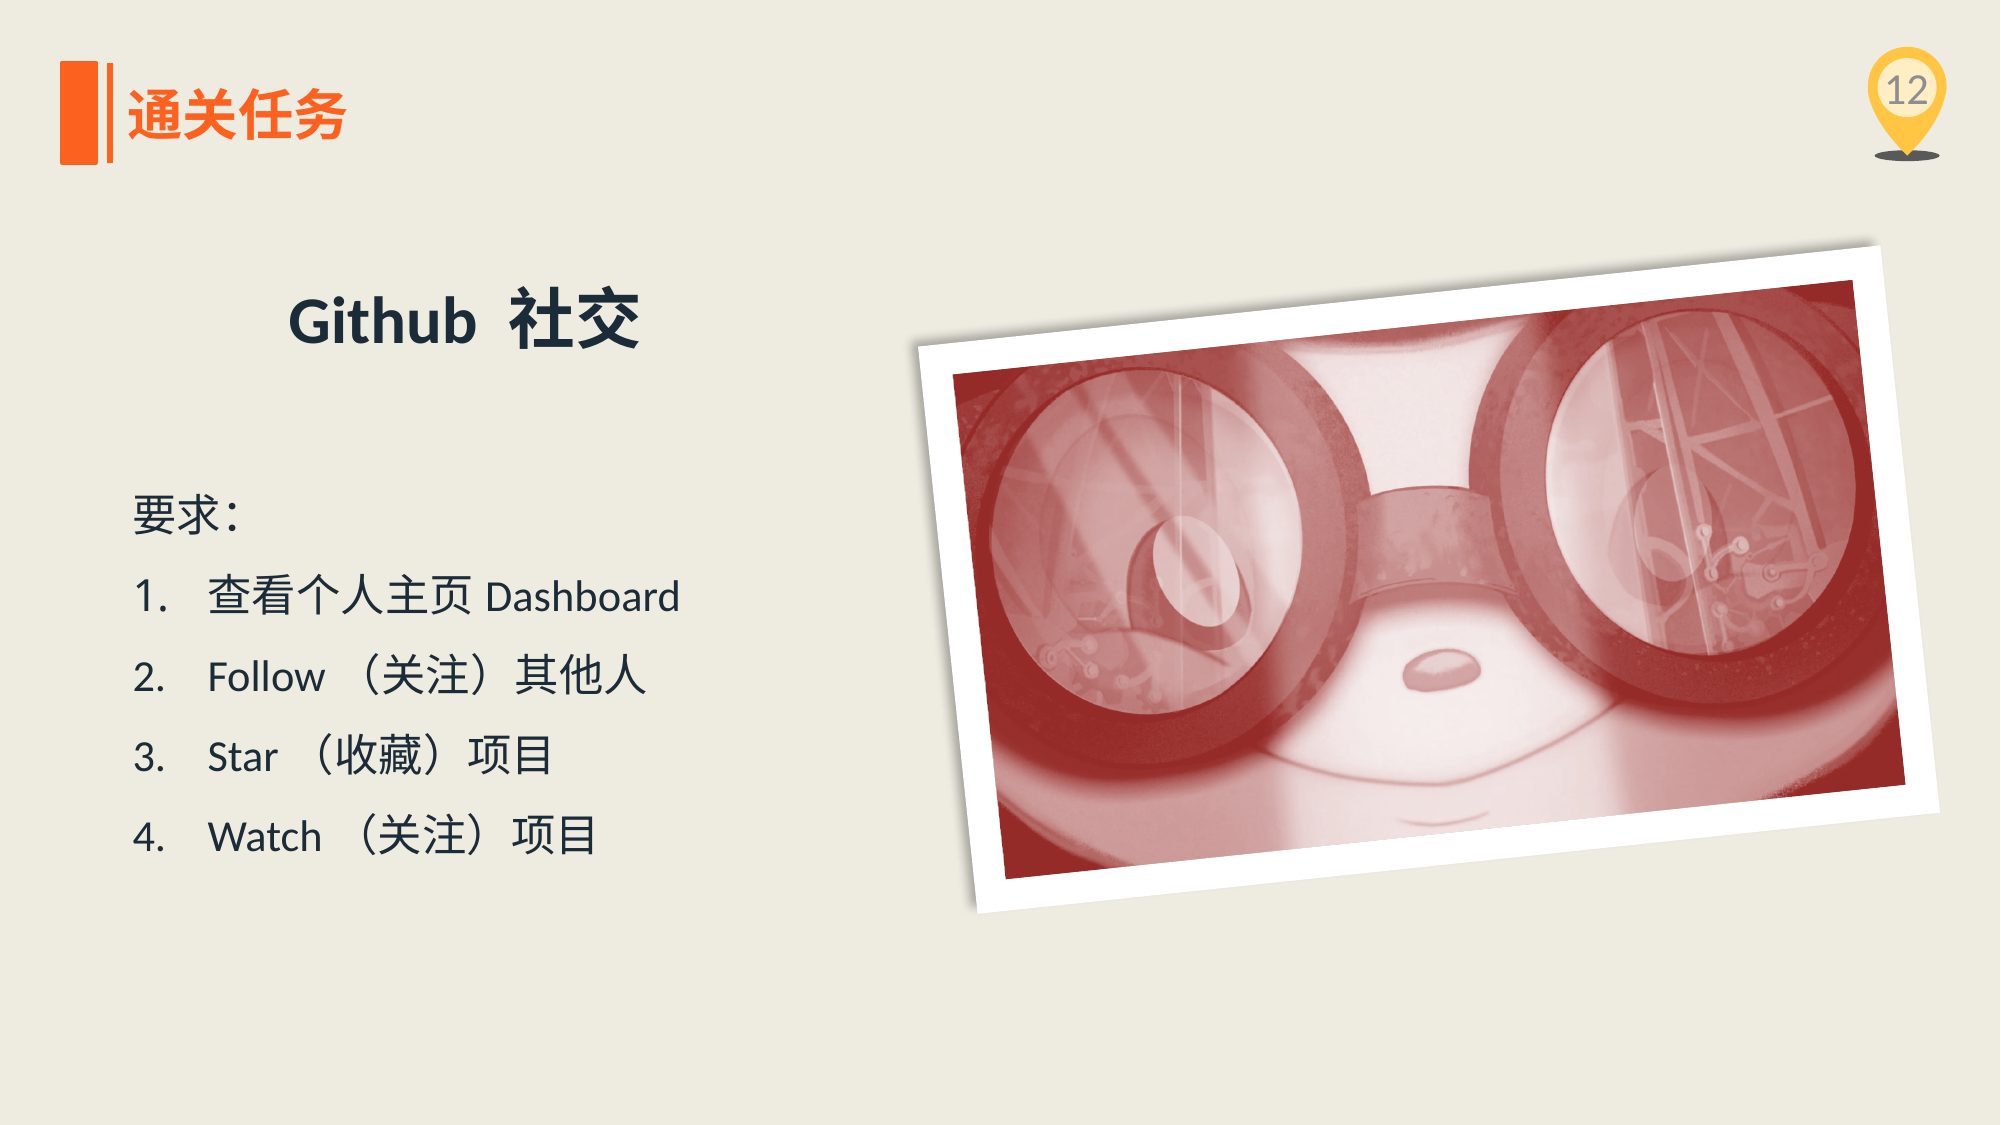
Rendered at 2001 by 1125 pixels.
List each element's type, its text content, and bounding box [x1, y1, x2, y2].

text_box 通关任务 [115, 72, 577, 154]
text_box [60, 61, 98, 165]
picture [976, 325, 1882, 834]
slide_number 12 [1673, 57, 2000, 118]
text_box 要求： 查看个人主页Dashboard Follow（关注）其他人 Star（收藏）项目 Watch（关注）项目 [117, 453, 812, 868]
text_box Github 社交 [273, 269, 658, 365]
